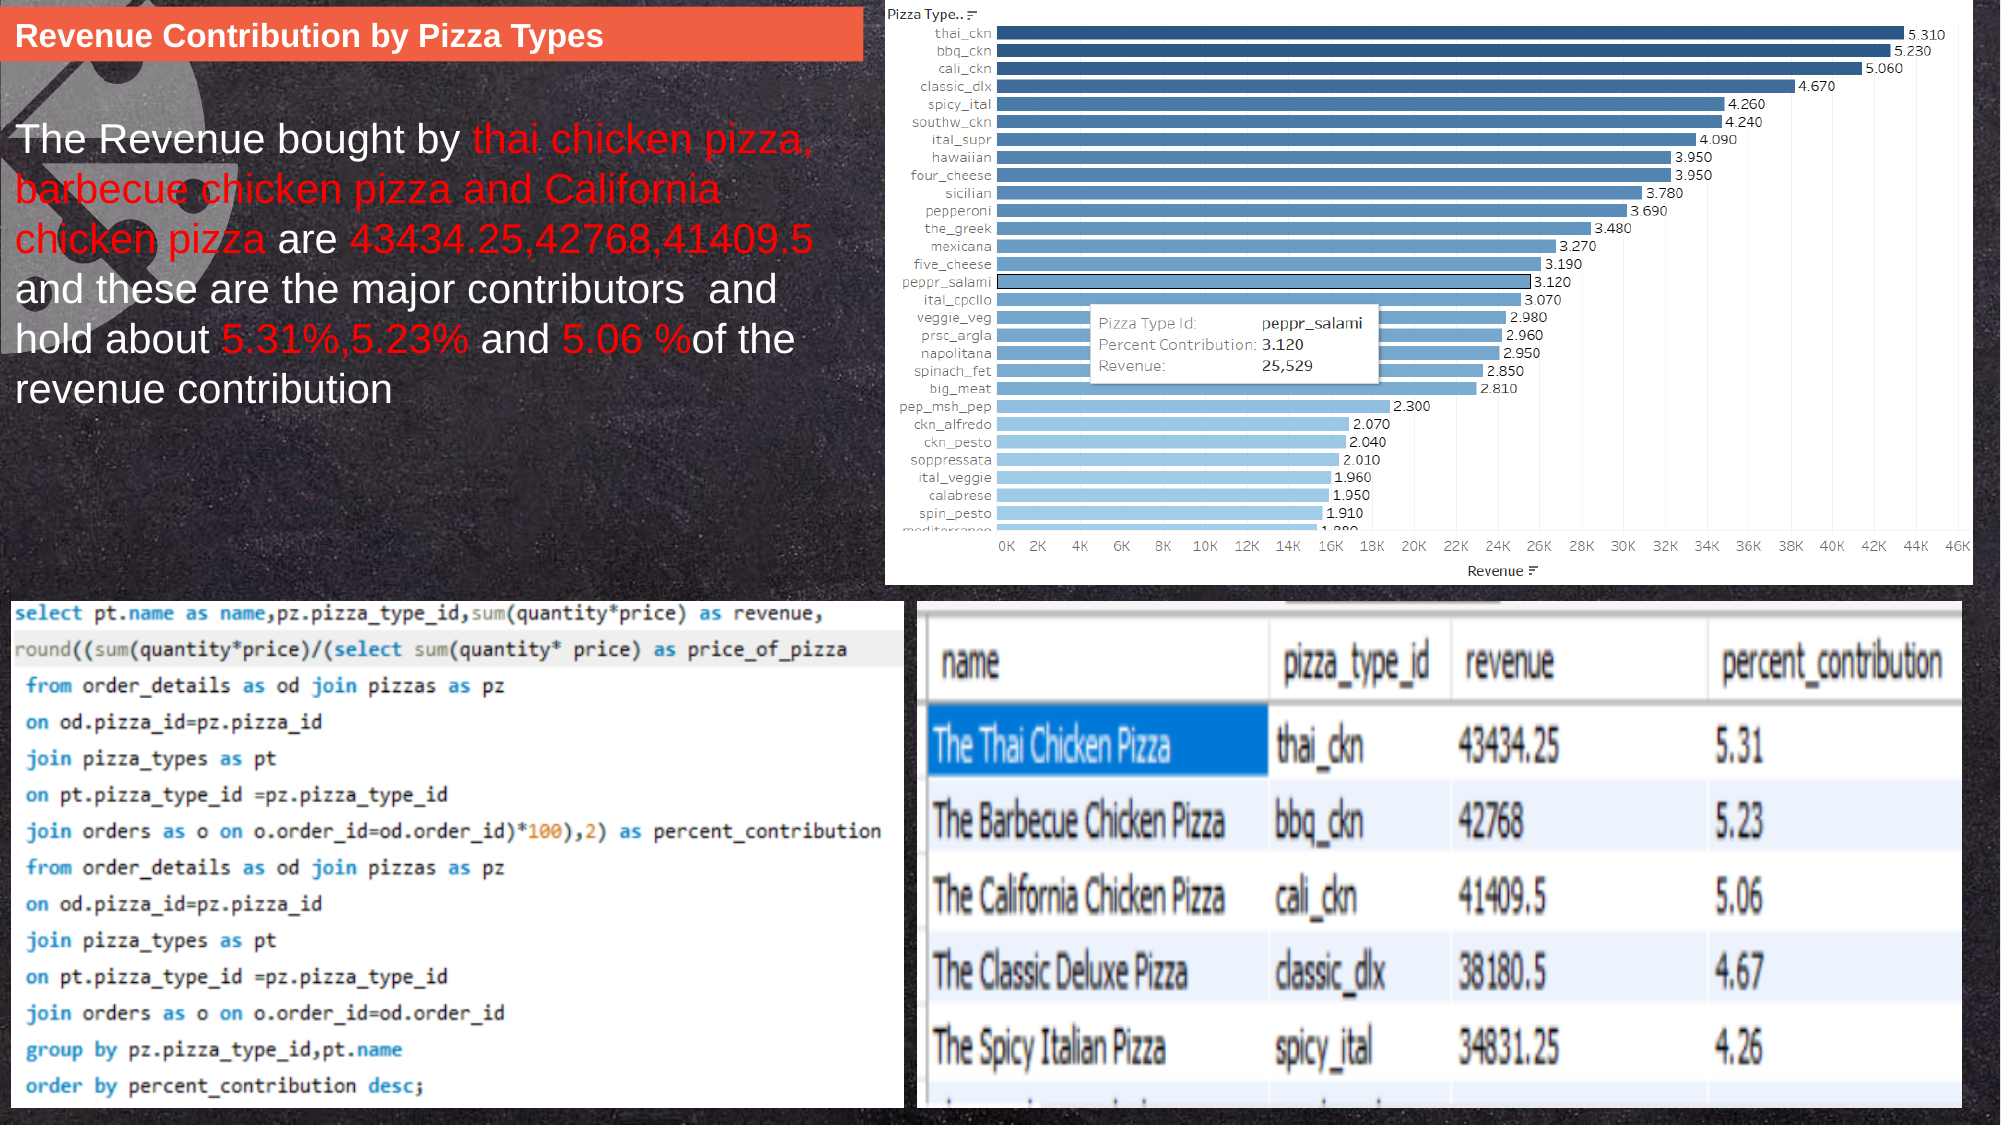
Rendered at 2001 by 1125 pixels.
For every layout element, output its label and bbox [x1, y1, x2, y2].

text_box [0, 6, 871, 585]
picture [0, 0, 2001, 1125]
picture [128, 0, 144, 6]
